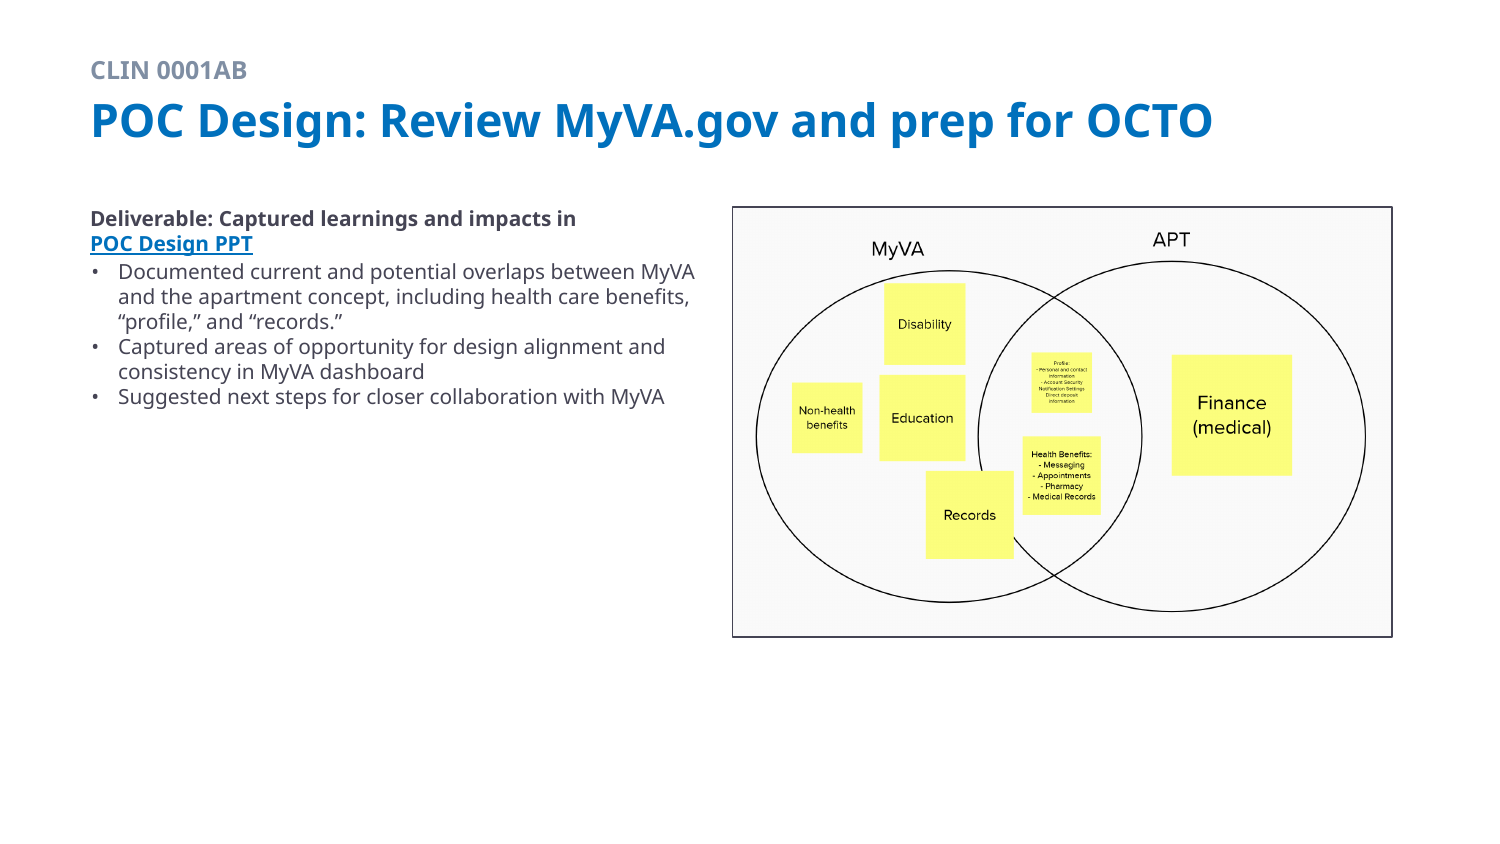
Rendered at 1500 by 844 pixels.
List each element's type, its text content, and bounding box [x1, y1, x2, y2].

title POC Design: Review MyVA.gov and prep for OCTO [75, 84, 1425, 188]
picture [732, 207, 1392, 637]
list CLIN 0001AB [75, 40, 1425, 84]
text_box Deliverable: Captured learnings and impacts in POC Design PPT Documented current and potential overlaps between MyVA and the apartment concept, including health care benefits, “profile,” and “records.” Captured areas of opportunity for design alignment and consistency in MyVA dashboard Suggested next steps for closer collaboration with MyVA [74, 190, 717, 587]
